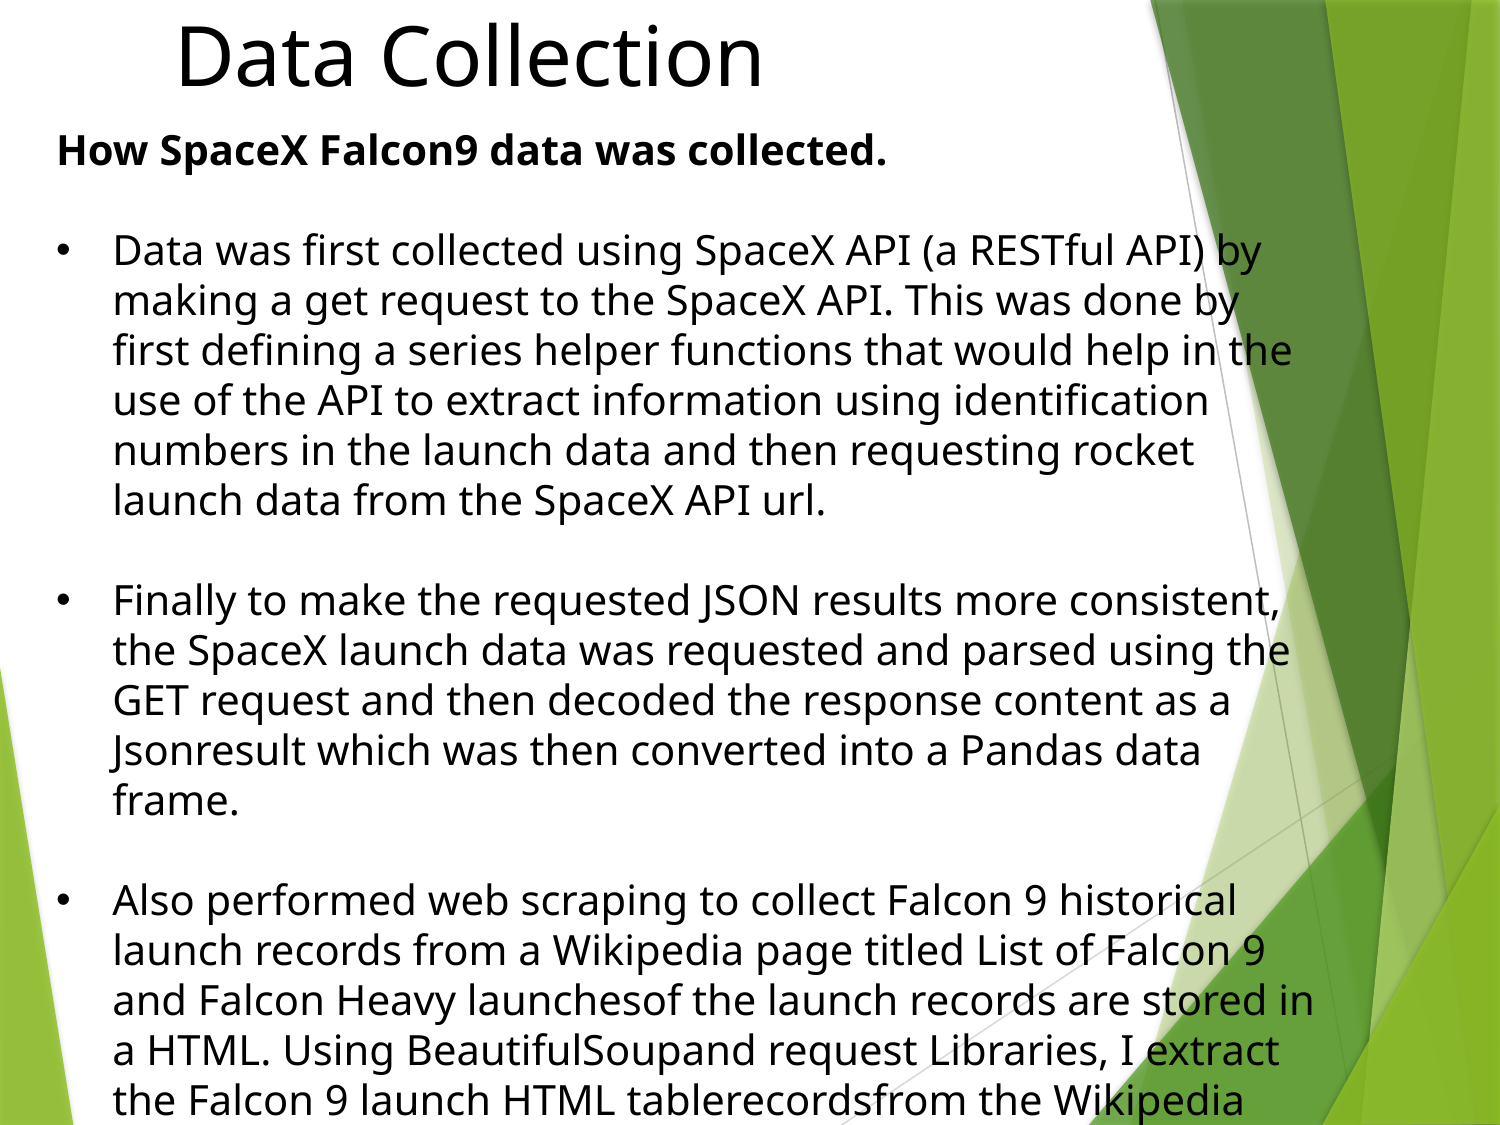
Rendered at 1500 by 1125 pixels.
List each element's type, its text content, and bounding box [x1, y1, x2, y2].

text_box How SpaceX Falcon9 data was collected. Data was first collected using SpaceX API (a RESTful API) by making a get request to the SpaceX API. This was done by first defining a series helper functions that would help in the use of the API to extract information using identification numbers in the launch data and then requesting rocket launch data from the SpaceX API url. Finally to make the requested JSON results more consistent, the SpaceX launch data was requested and parsed using the GET request and then decoded the response content as a Jsonresult which was then converted into a Pandas data frame. Also performed web scraping to collect Falcon 9 historical launch records from a Wikipedia page titled List of Falcon 9 and Falcon Heavy launchesof the launch records are stored in a HTML. Using BeautifulSoupand request Libraries, I extract the Falcon 9 launch HTML tablerecordsfrom the Wikipedia page, Parsed the table and converted it into a Pandas data frame [41, 116, 1337, 1125]
text_box Data Collection [159, 0, 982, 111]
